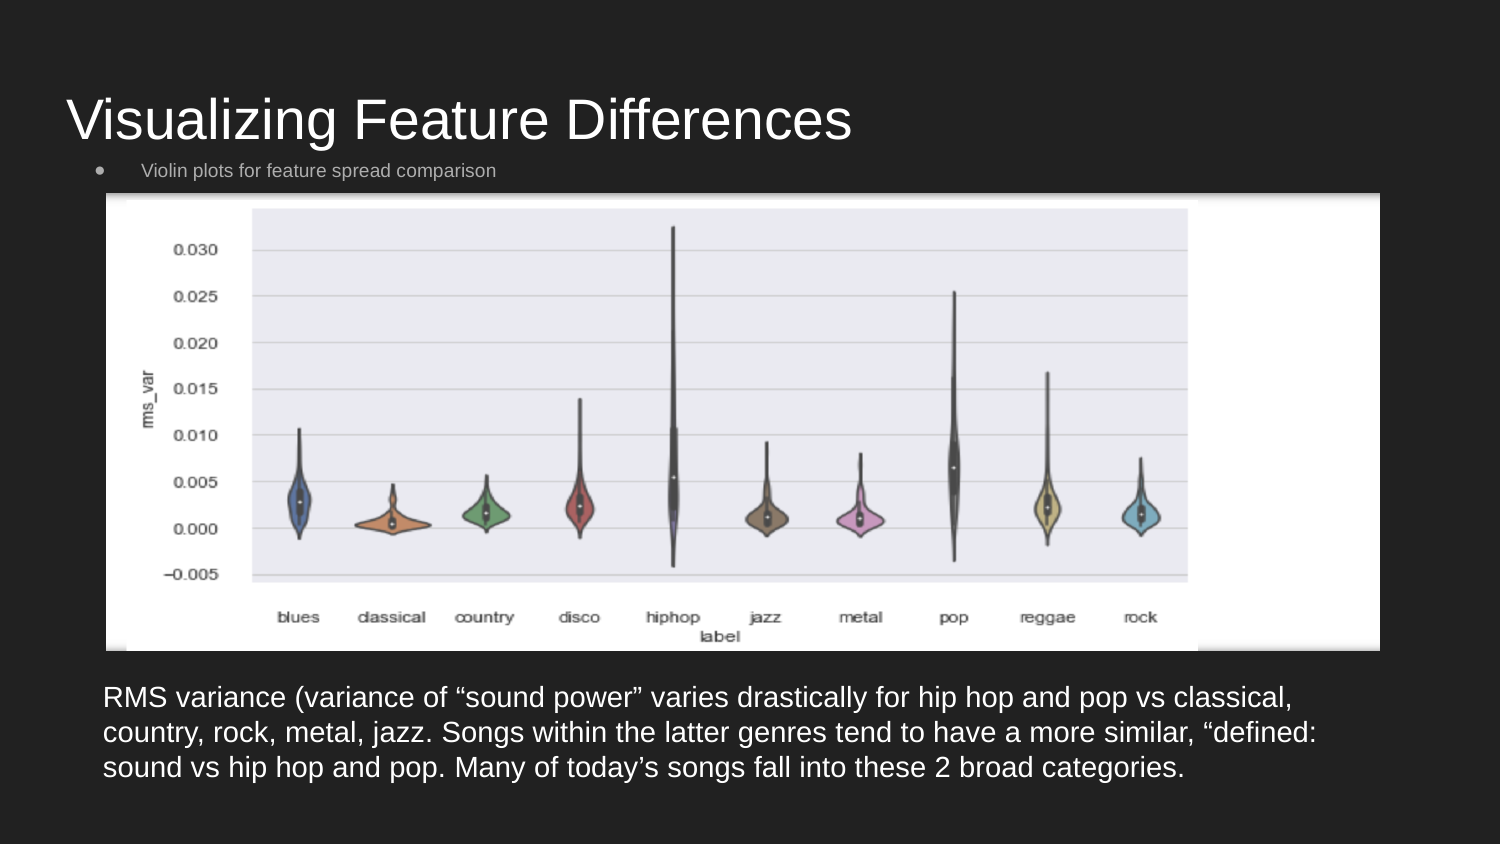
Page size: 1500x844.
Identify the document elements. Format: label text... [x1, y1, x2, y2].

picture [106, 192, 1380, 651]
title Visualizing Feature Differences [51, 72, 1449, 167]
list Violin plots for feature spread comparison [51, 140, 1324, 235]
text_box RMS variance (variance of “sound power” varies drastically for hip hop and pop vs classical, country, rock, metal, jazz. Songs within the latter genres tend to have a more similar, “defined: sound vs hip hop and pop. Many of today’s songs fall into these 2 broad categories. [87, 663, 1416, 799]
